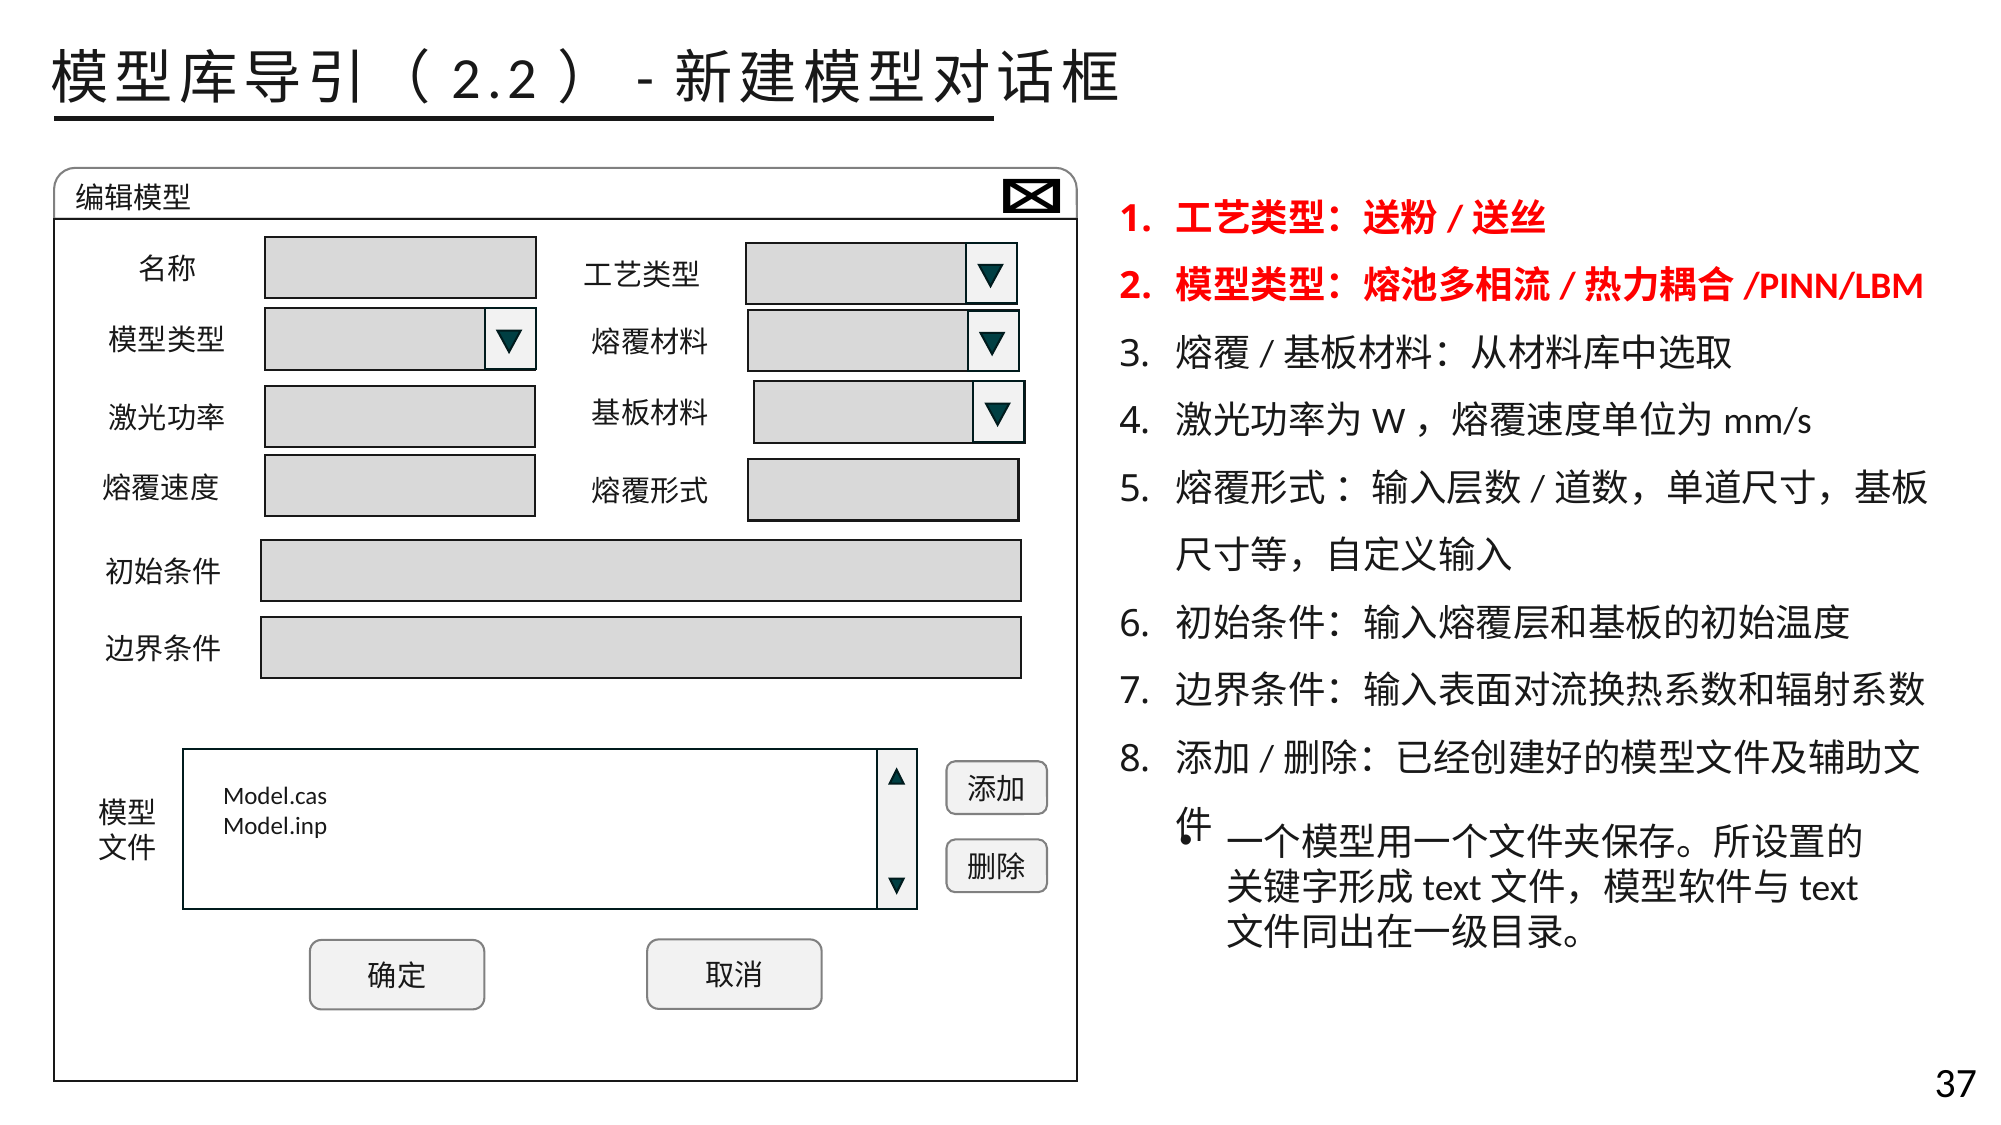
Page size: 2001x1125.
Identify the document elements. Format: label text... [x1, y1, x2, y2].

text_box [877, 749, 918, 910]
text_box 熔覆材料 [570, 309, 730, 372]
text_box 激光功率 [87, 385, 247, 448]
text_box 一个模型用一个文件夹保存。所设置的关键字形成text文件，模型软件与text文件同出在一级目录。 [1164, 810, 1912, 960]
text_box 工艺类型 [562, 242, 722, 305]
text_box 删除 [945, 838, 1049, 894]
text_box 边界条件 [84, 616, 244, 679]
text_box 编辑模型 [53, 166, 1078, 218]
text_box 37 [1919, 1047, 1993, 1113]
text_box [264, 454, 536, 517]
text_box 添加 [945, 760, 1049, 816]
text_box [264, 236, 537, 299]
text_box [260, 616, 1022, 679]
text_box 确定 [308, 938, 486, 1011]
text_box [745, 242, 1018, 305]
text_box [973, 381, 1025, 442]
text_box 模型库导引（2.2）-新建模型对话框 [35, 32, 1135, 118]
text_box [260, 539, 1022, 602]
text_box [753, 380, 1026, 444]
text_box 模型类型 [87, 307, 247, 371]
text_box [264, 385, 536, 448]
text_box [264, 307, 536, 371]
text_box 基板材料 [570, 380, 730, 443]
text_box 初始条件 [84, 539, 244, 602]
text_box [53, 218, 1078, 1082]
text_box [967, 310, 1019, 372]
text_box 熔覆形式 [570, 458, 730, 522]
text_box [966, 242, 1017, 304]
text_box 工艺类型：送粉/送丝 模型类型：熔池多相流/热力耦合/PINN/LBM 熔覆/基板材料：从材料库中选取 激光功率为W，熔覆速度单位为mm/s 熔覆形式 ：输入层数/道数，单道尺寸，基板尺寸等，自定义输入 初始条件：输入熔覆层和基板的初始温度 边界条件：输入表面对流换热系数和辐射系数 添加/删除：已经创建好的模型文件及辅助文件 [1104, 163, 1972, 854]
text_box 取消 [646, 938, 823, 1010]
text_box [747, 309, 1020, 372]
text_box 模型文件 [76, 793, 180, 866]
text_box 名称 [87, 236, 247, 299]
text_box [484, 308, 536, 369]
text_box [182, 748, 876, 910]
text_box 熔覆速度 [81, 455, 241, 518]
text_box [747, 458, 1020, 522]
